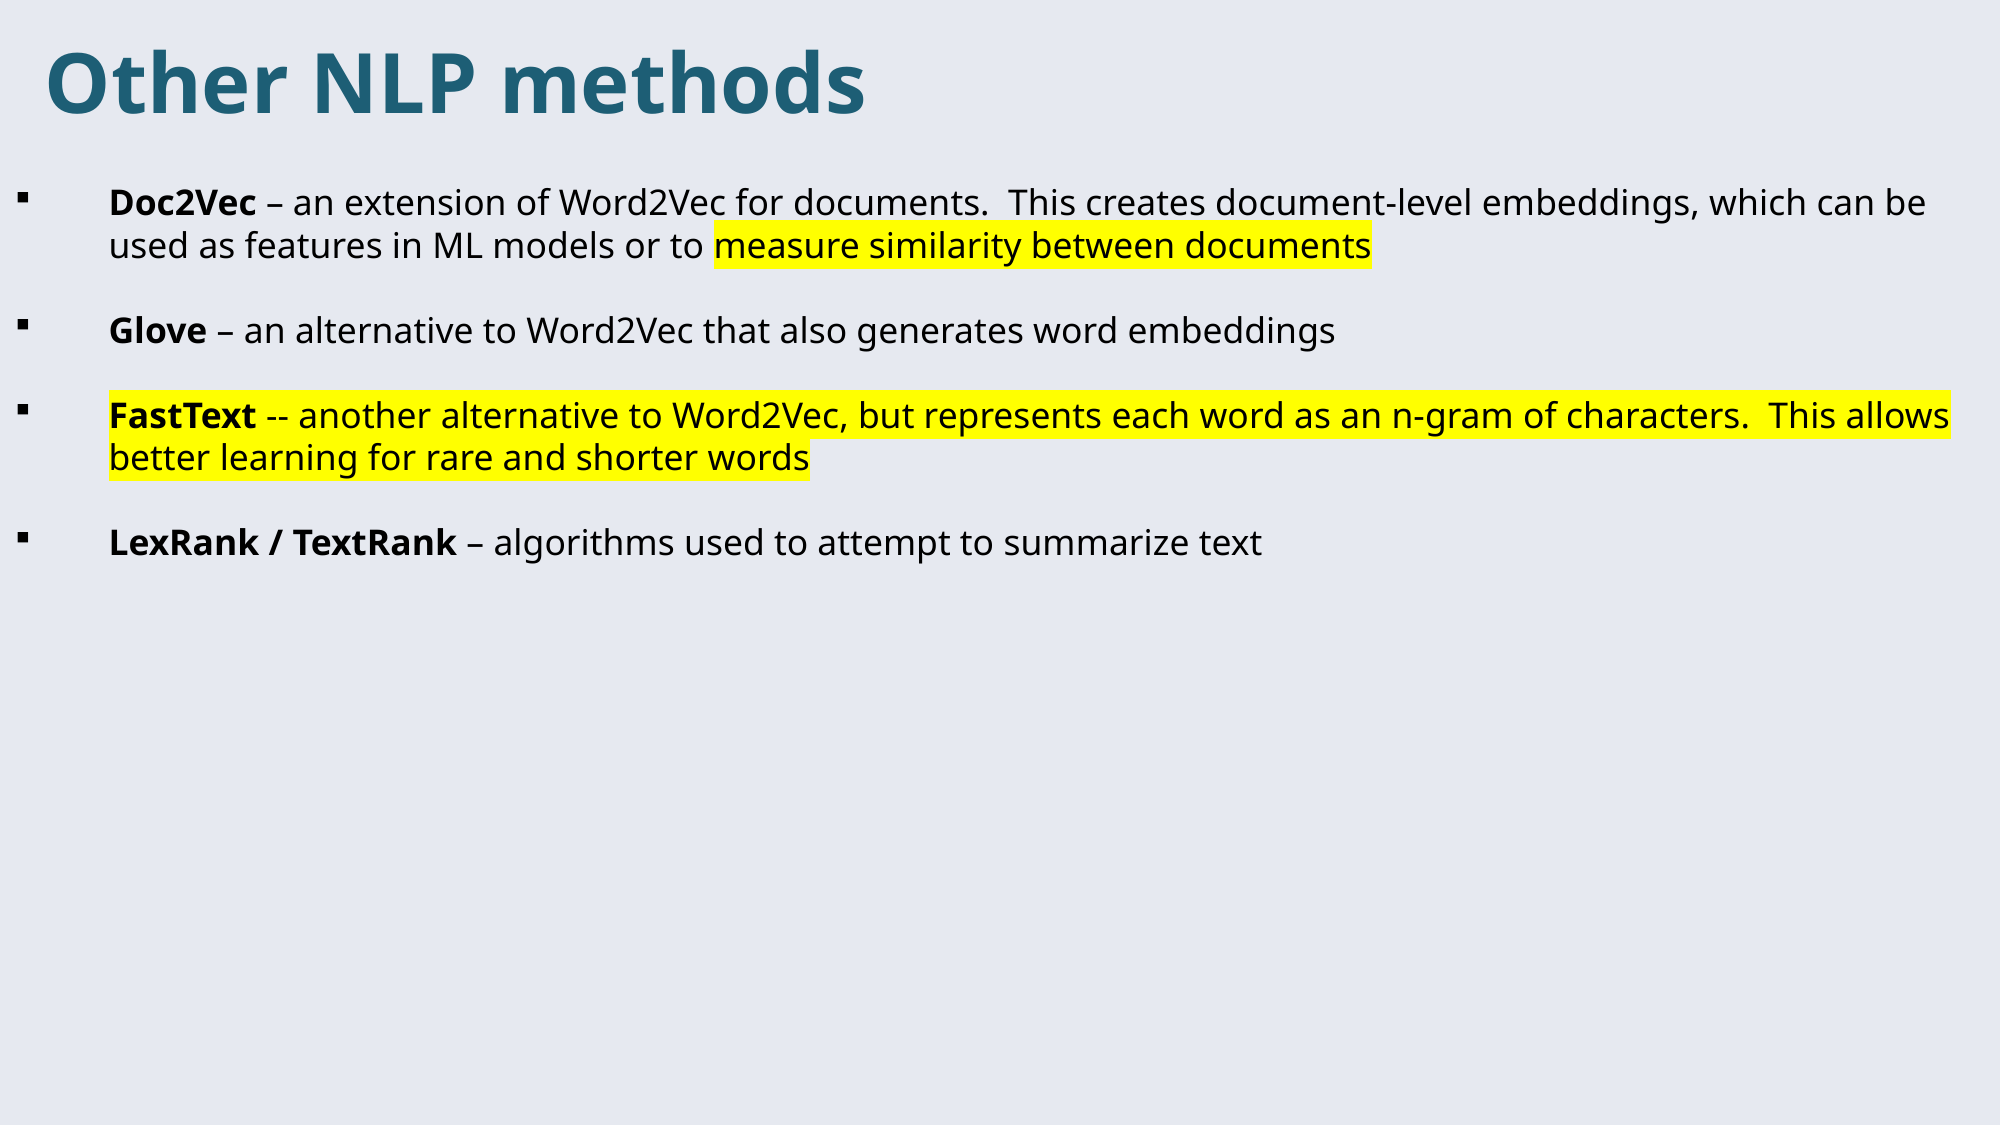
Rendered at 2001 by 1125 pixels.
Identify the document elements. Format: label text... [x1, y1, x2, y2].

text_box Other NLP methods [30, 22, 1946, 138]
text_box Doc2Vec – an extension of Word2Vec for documents. This creates document-level embeddings, which can be used as features in ML models or to measure similarity between documents Glove – an alternative to Word2Vec that also generates word embeddings FastText -- another alternative to Word2Vec, but represents each word as an n-gram of characters. This allows better learning for rare and shorter words LexRank / TextRank – algorithms used to attempt to summarize text [0, 172, 1971, 571]
